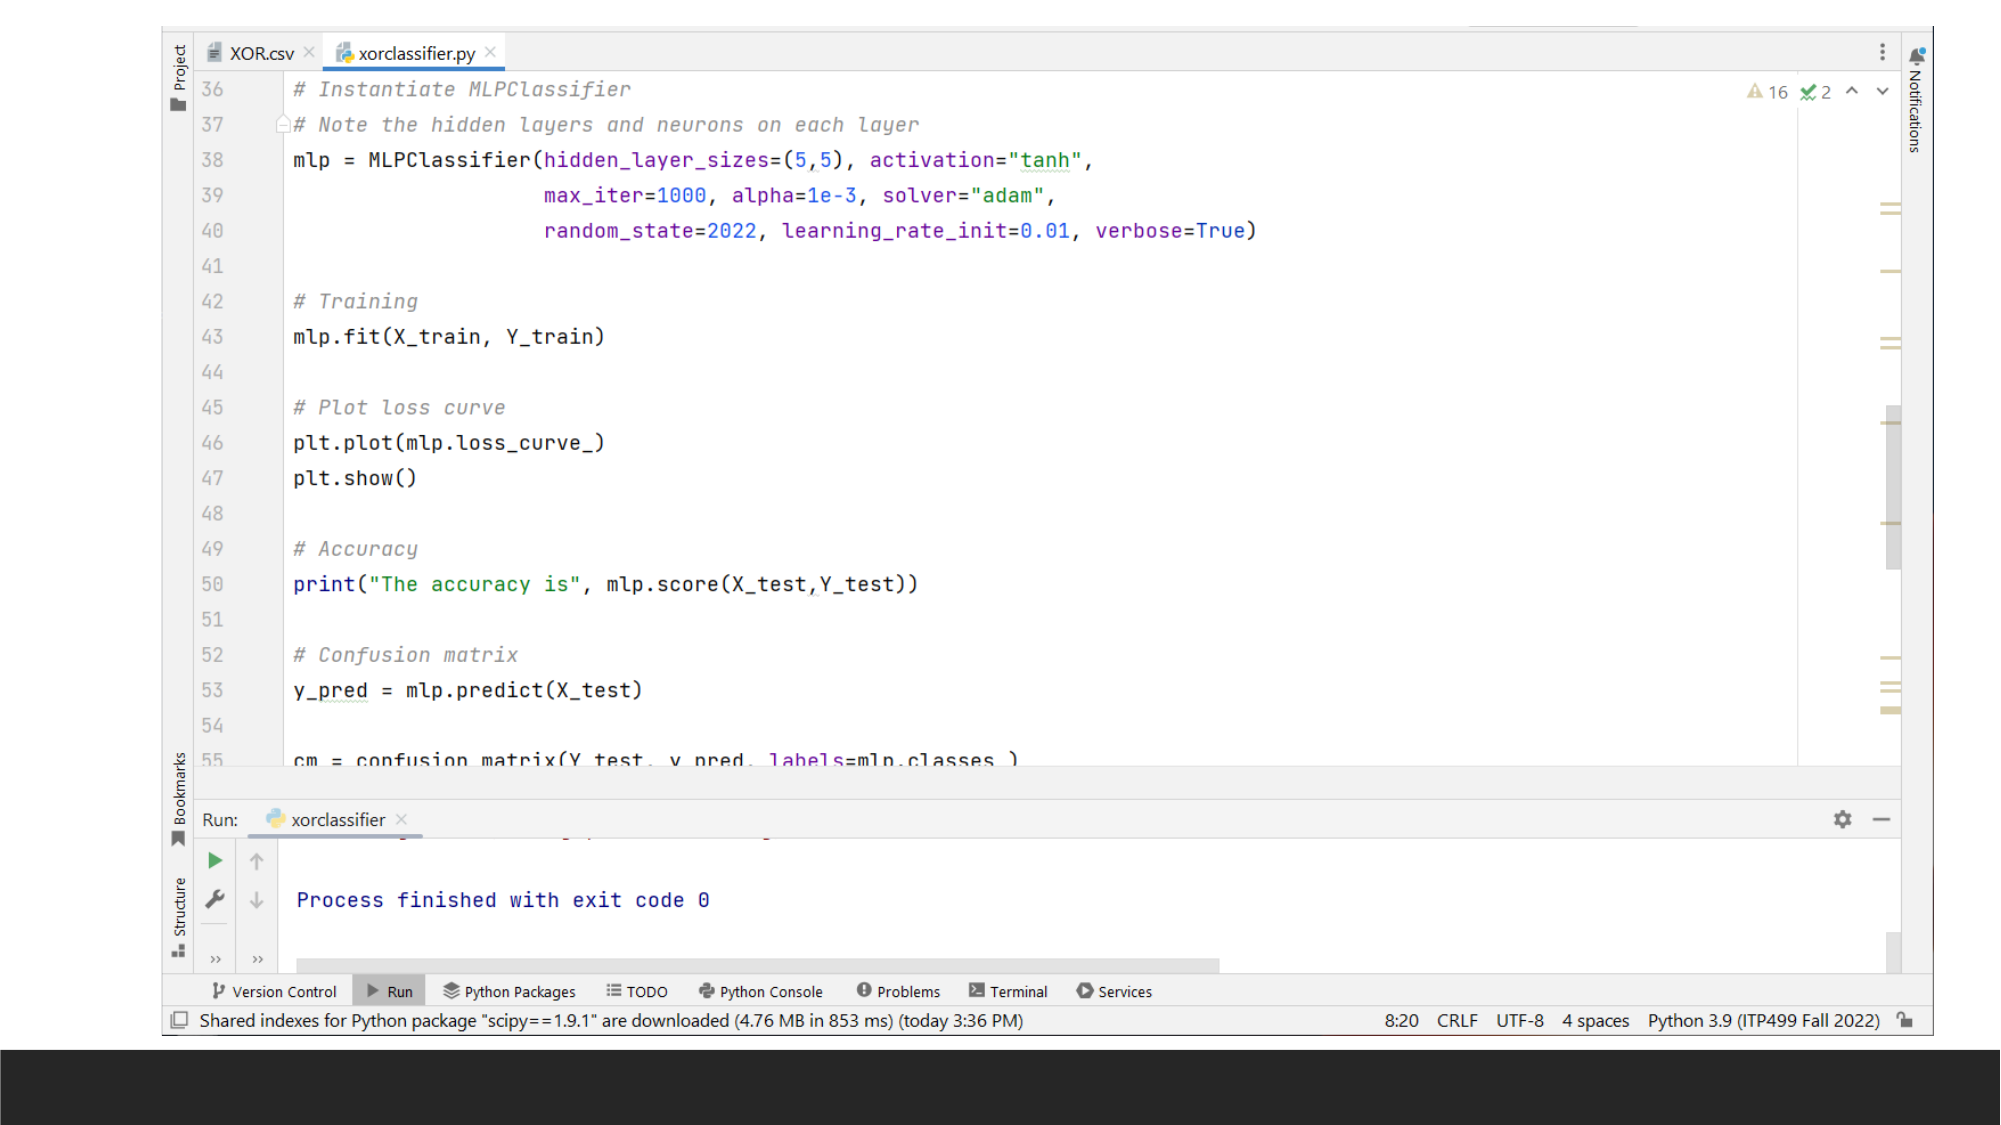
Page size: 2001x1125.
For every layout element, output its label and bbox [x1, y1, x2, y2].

picture [161, 26, 1935, 1036]
